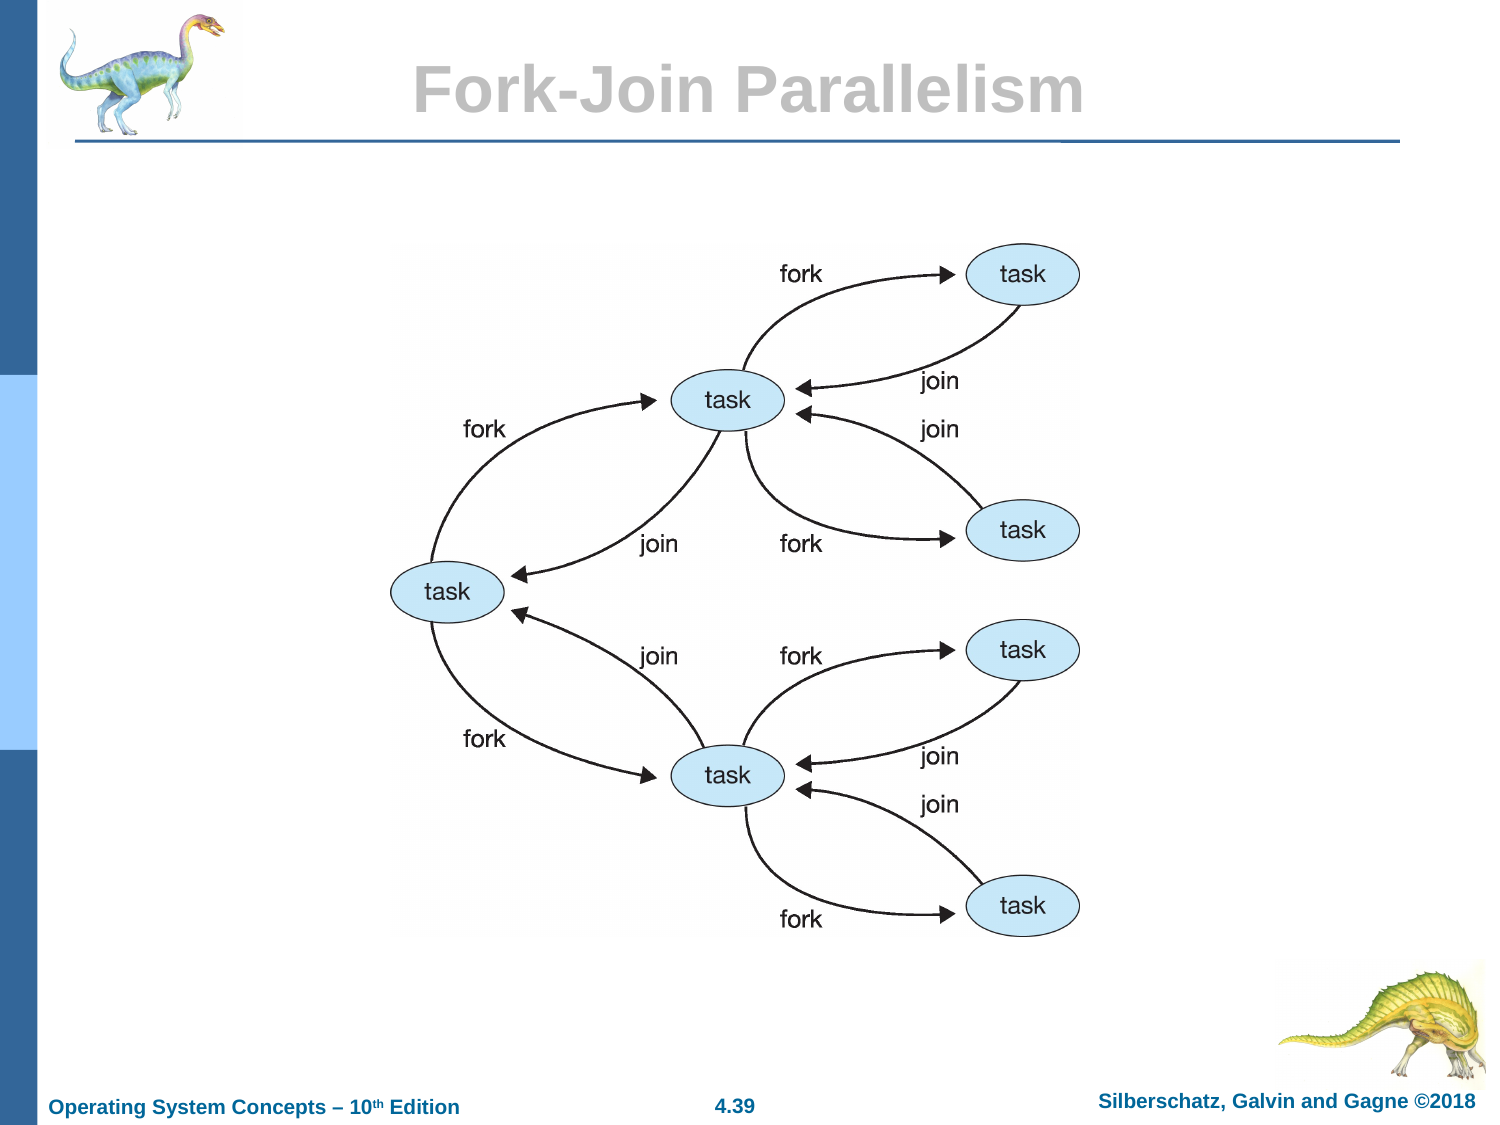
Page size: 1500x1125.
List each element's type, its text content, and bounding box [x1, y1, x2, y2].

picture [389, 242, 1080, 937]
picture [46, 0, 243, 149]
title Fork-Join Parallelism [75, 38, 1425, 133]
picture [1275, 959, 1486, 1090]
